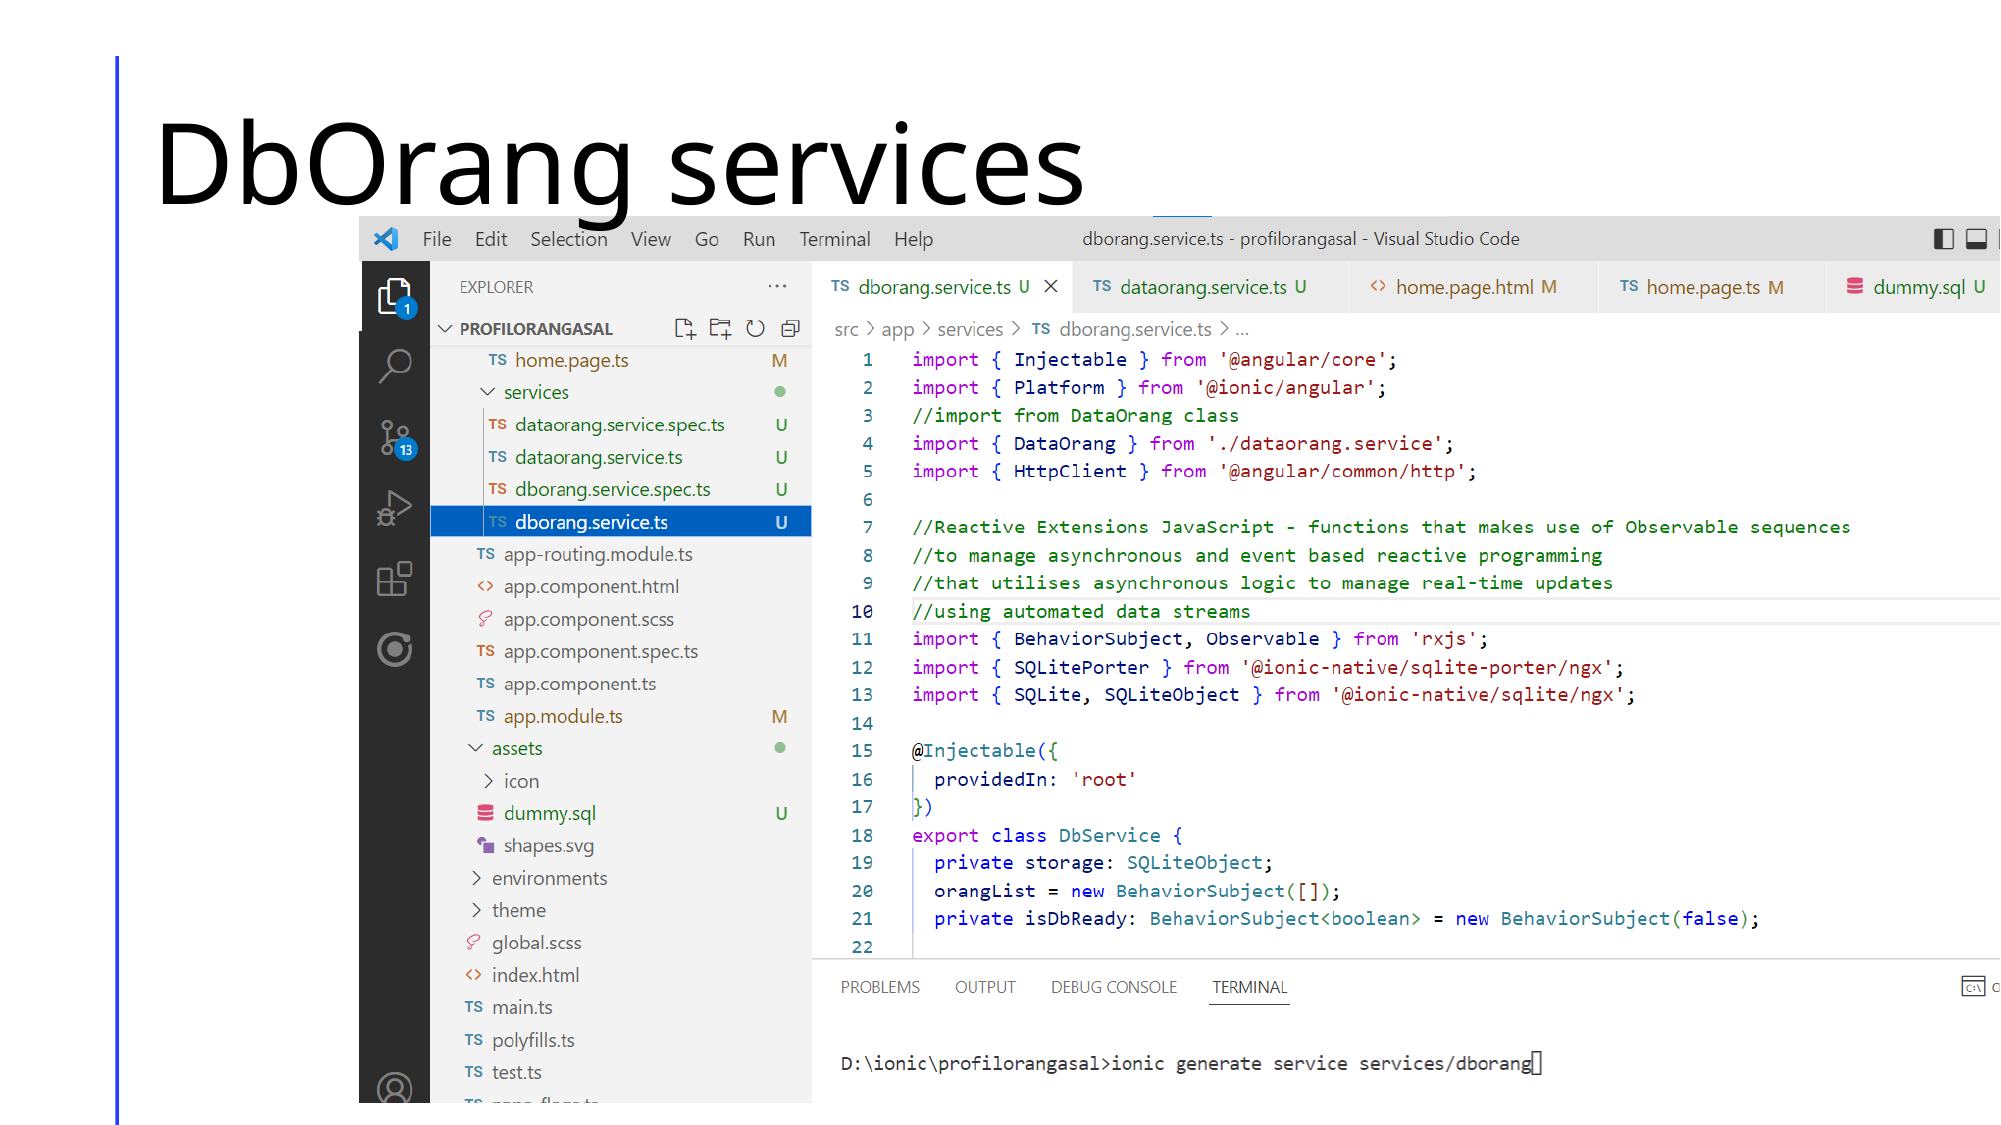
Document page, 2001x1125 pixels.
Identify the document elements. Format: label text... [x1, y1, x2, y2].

picture [359, 216, 2000, 1103]
title DbOrang services [137, 59, 1863, 278]
